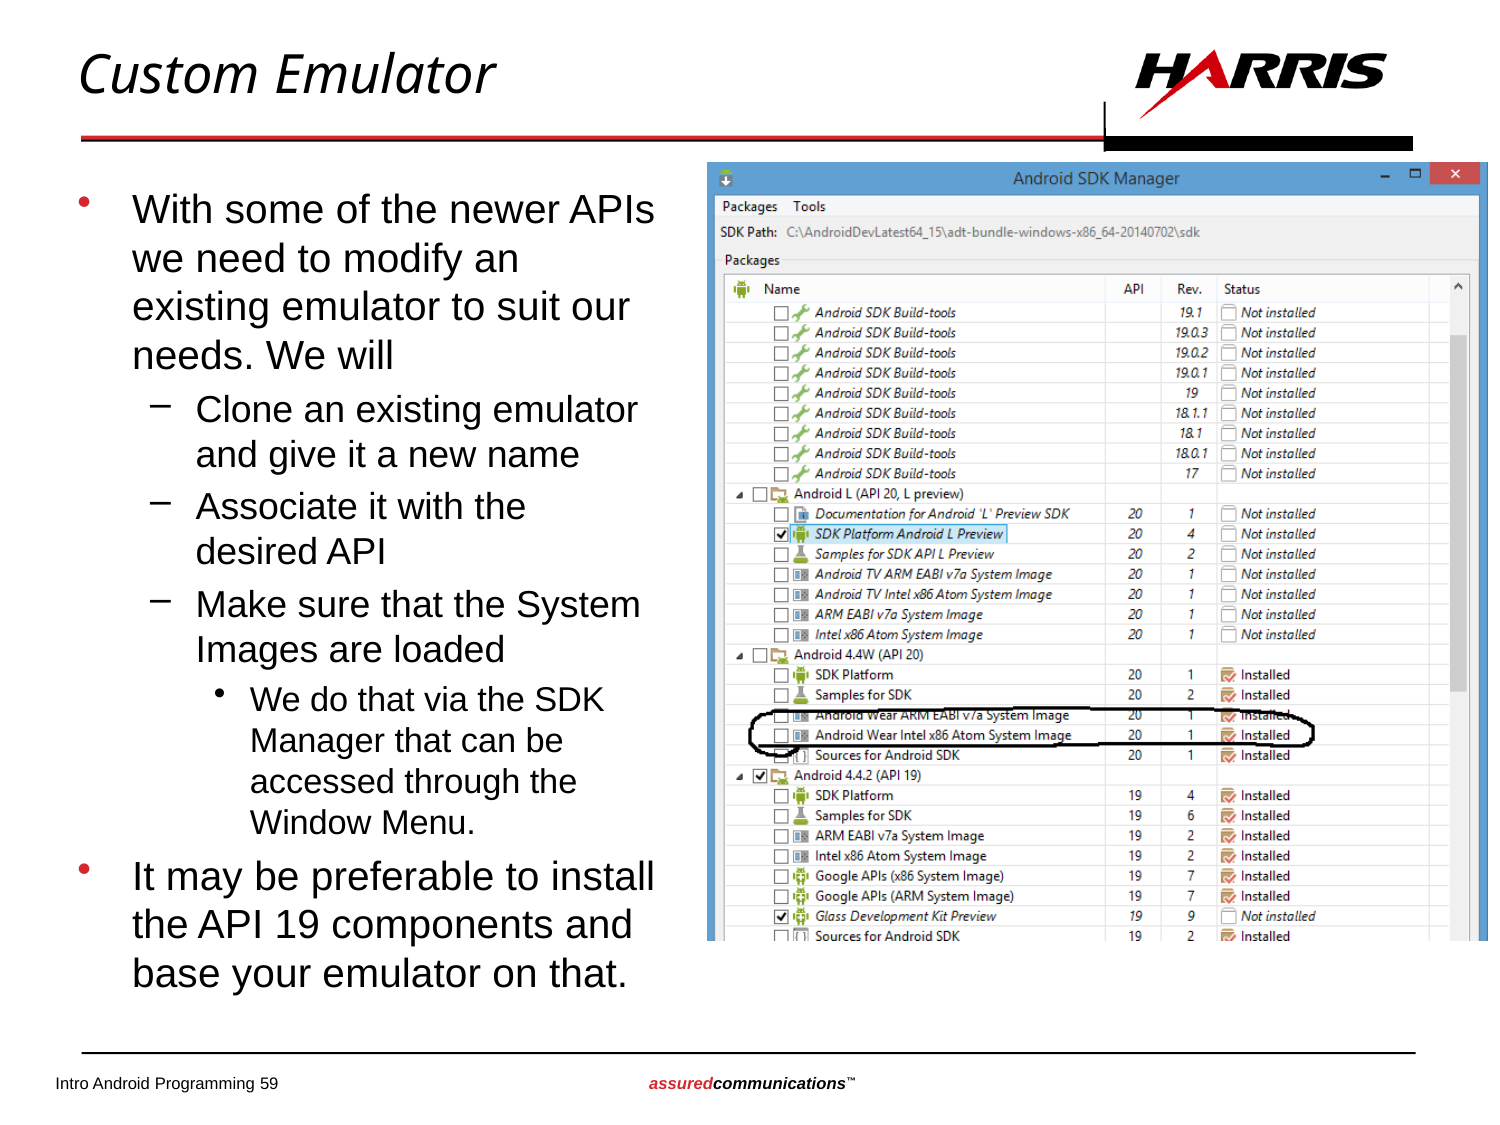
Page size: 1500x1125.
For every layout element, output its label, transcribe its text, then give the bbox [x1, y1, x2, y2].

title Custom Emulator [62, 27, 951, 117]
list With some of the newer APIs we need to modify an existing emulator to suit our needs. We will Clone an existing emulator and give it a new name Associate it with the desired API Make sure that the System Images are loaded We do that via the SDK Manager that can be accessed through the Window Menu. It may be preferable to install the API 19 components and base your emulator on that. [62, 174, 675, 1021]
picture [706, 162, 1488, 941]
picture [1135, 49, 1387, 119]
